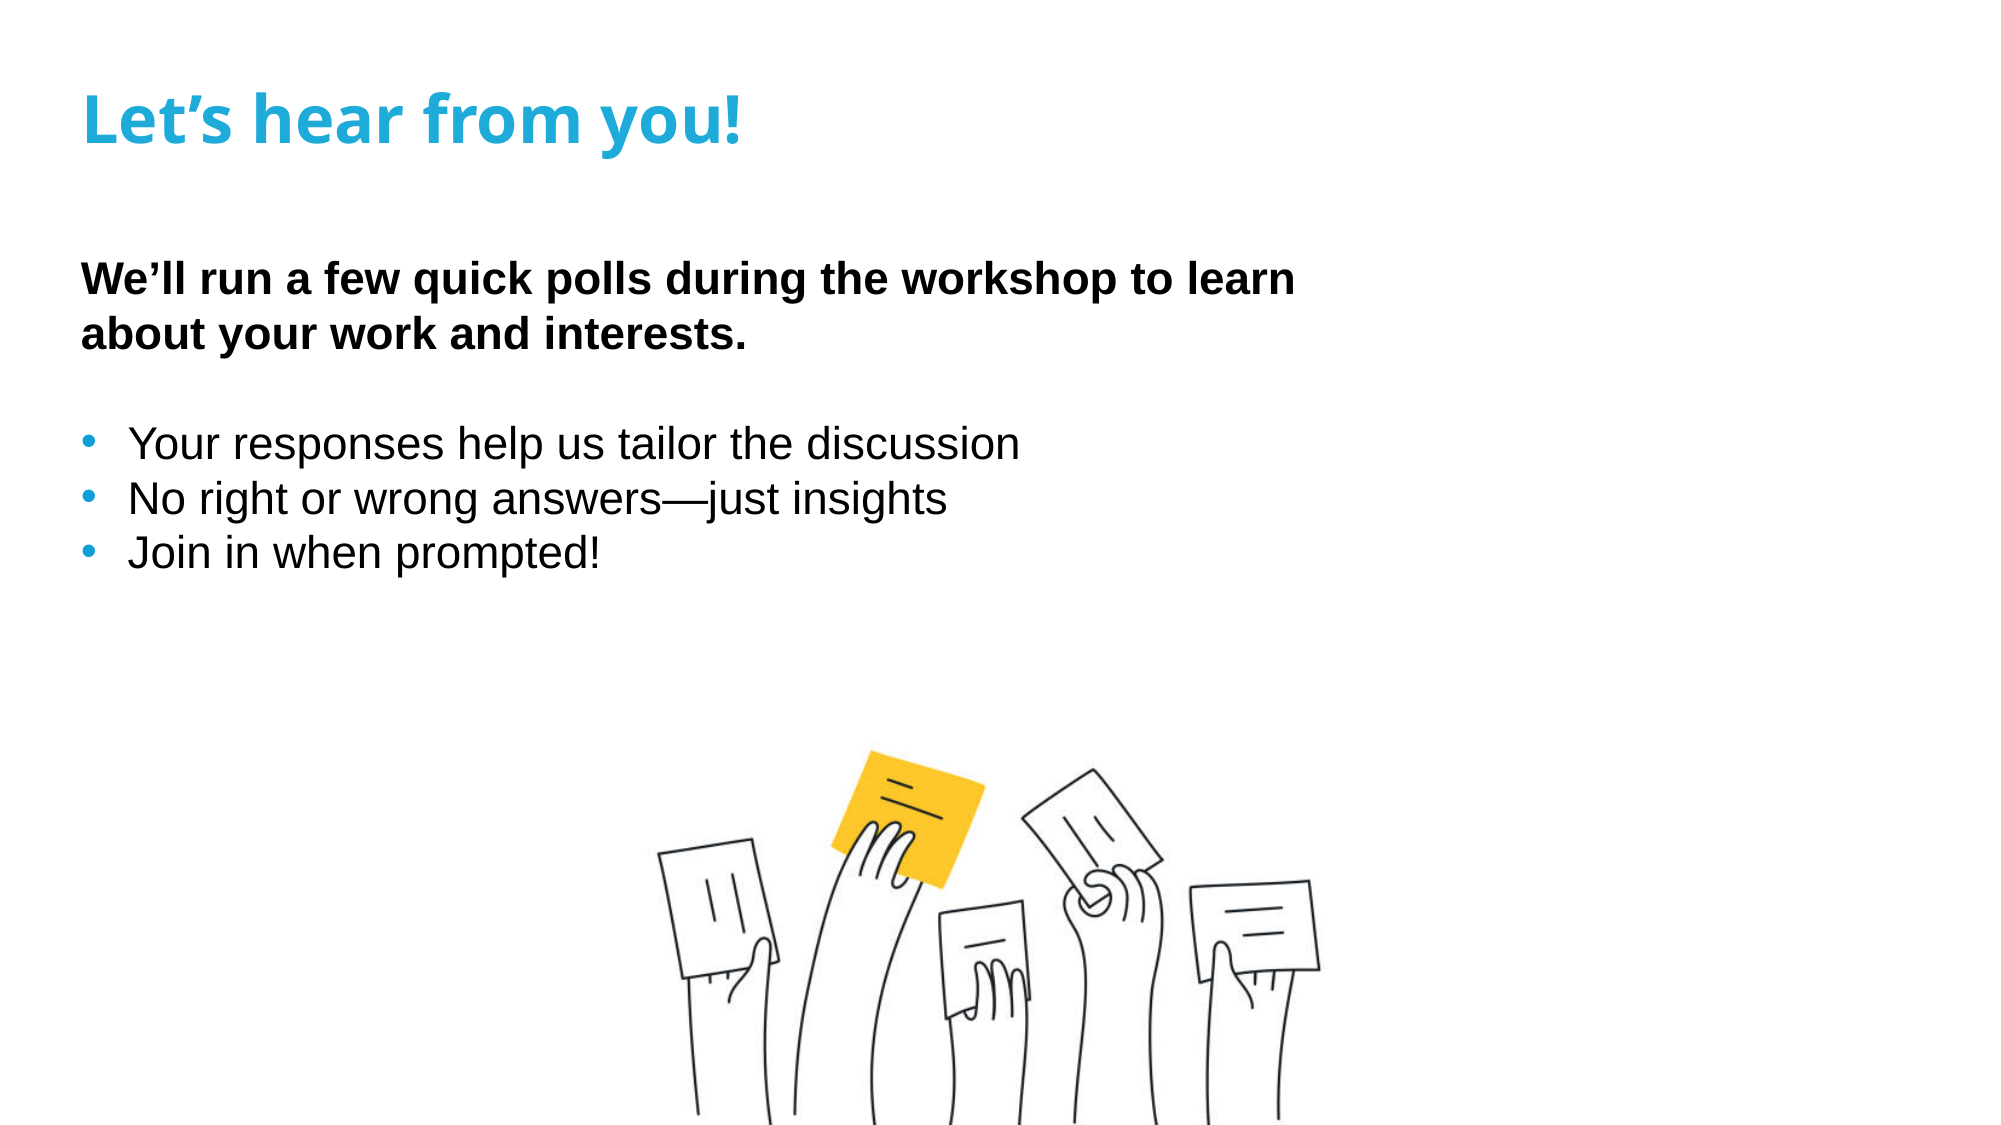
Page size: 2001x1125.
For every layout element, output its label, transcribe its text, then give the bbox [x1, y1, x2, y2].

title Let’s hear from you! [66, 53, 1835, 192]
text_box We’ll run a few quick polls during the workshop to learn about your work and interests. Your responses help us tailor the discussion No right or wrong answers—just insights Join in when prompted! [66, 240, 1362, 631]
picture [618, 683, 1330, 1125]
